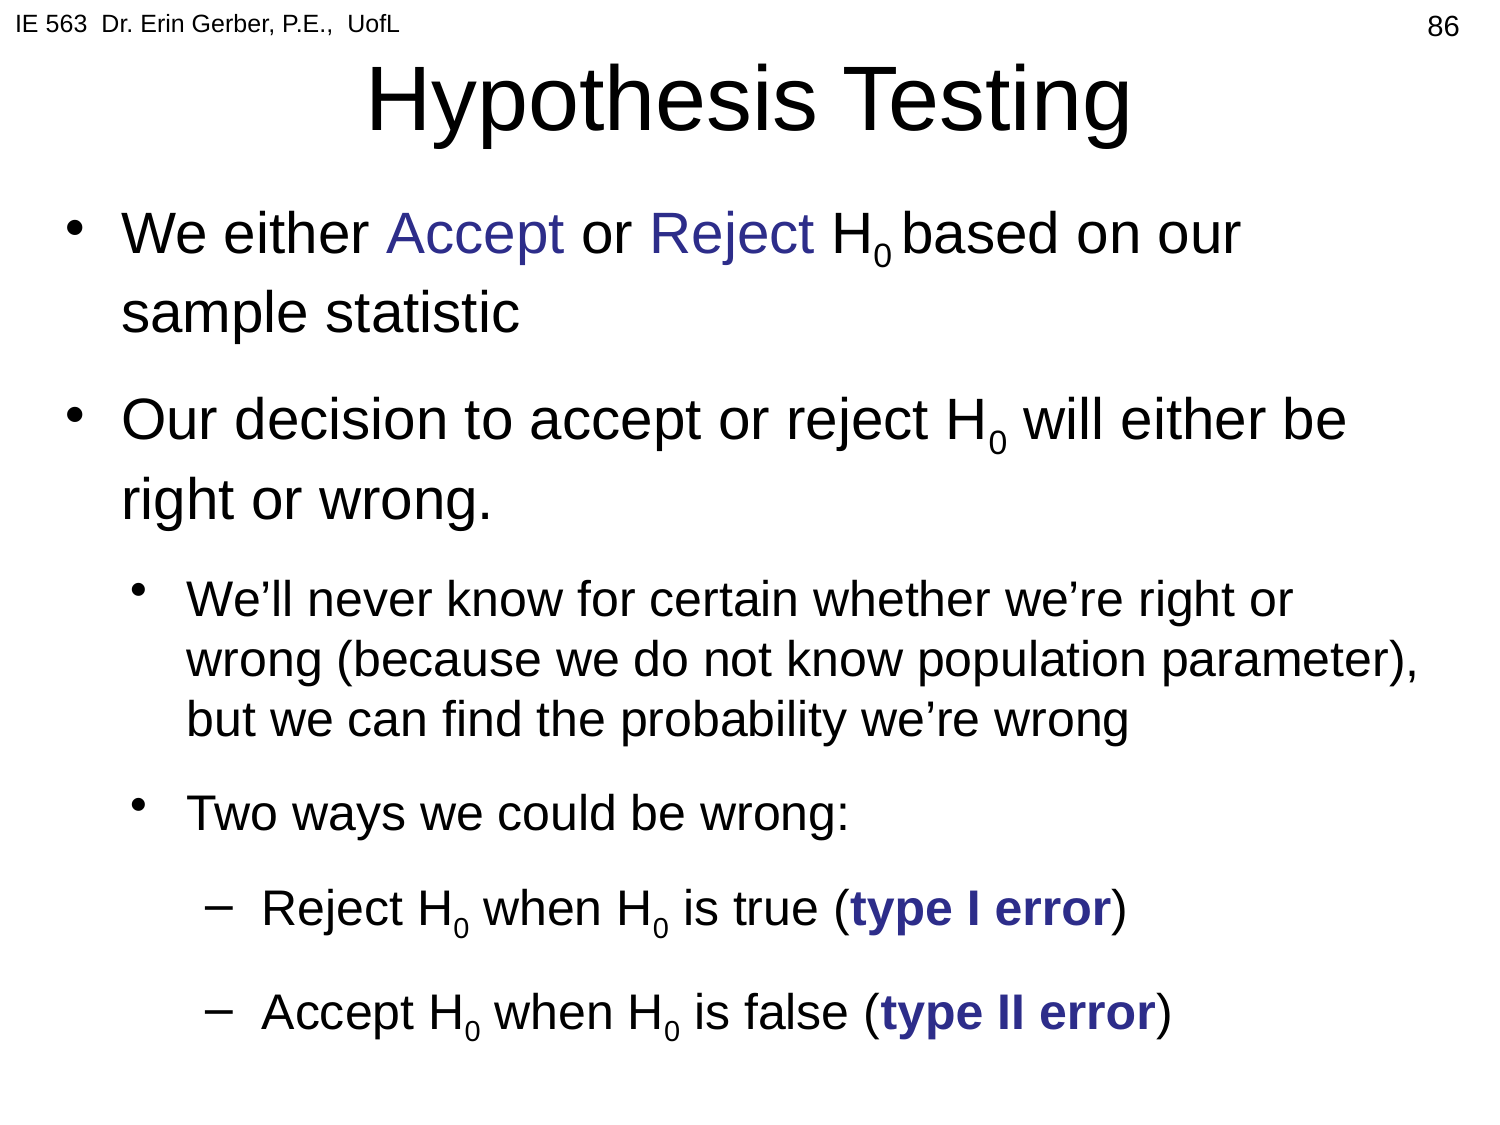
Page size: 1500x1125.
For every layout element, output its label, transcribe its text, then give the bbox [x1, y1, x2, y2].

title Hypothesis Testing [74, 0, 1426, 187]
slide_number 86 [1124, 0, 1476, 79]
list We either Accept or Reject H0 based on our sample statistic Our decision to accept or reject H0 will either be right or wrong. We’ll never know for certain whether we’re right or wrong (because we do not know population parameter), but we can find the probability we’re wrong Two ways we could be wrong: Reject H0 when H0 is true (type I error) Accept H0 when H0 is false (type II error) [49, 187, 1451, 1125]
footer IE 563 Dr. Erin Gerber, P.E., UofL [0, 0, 626, 79]
